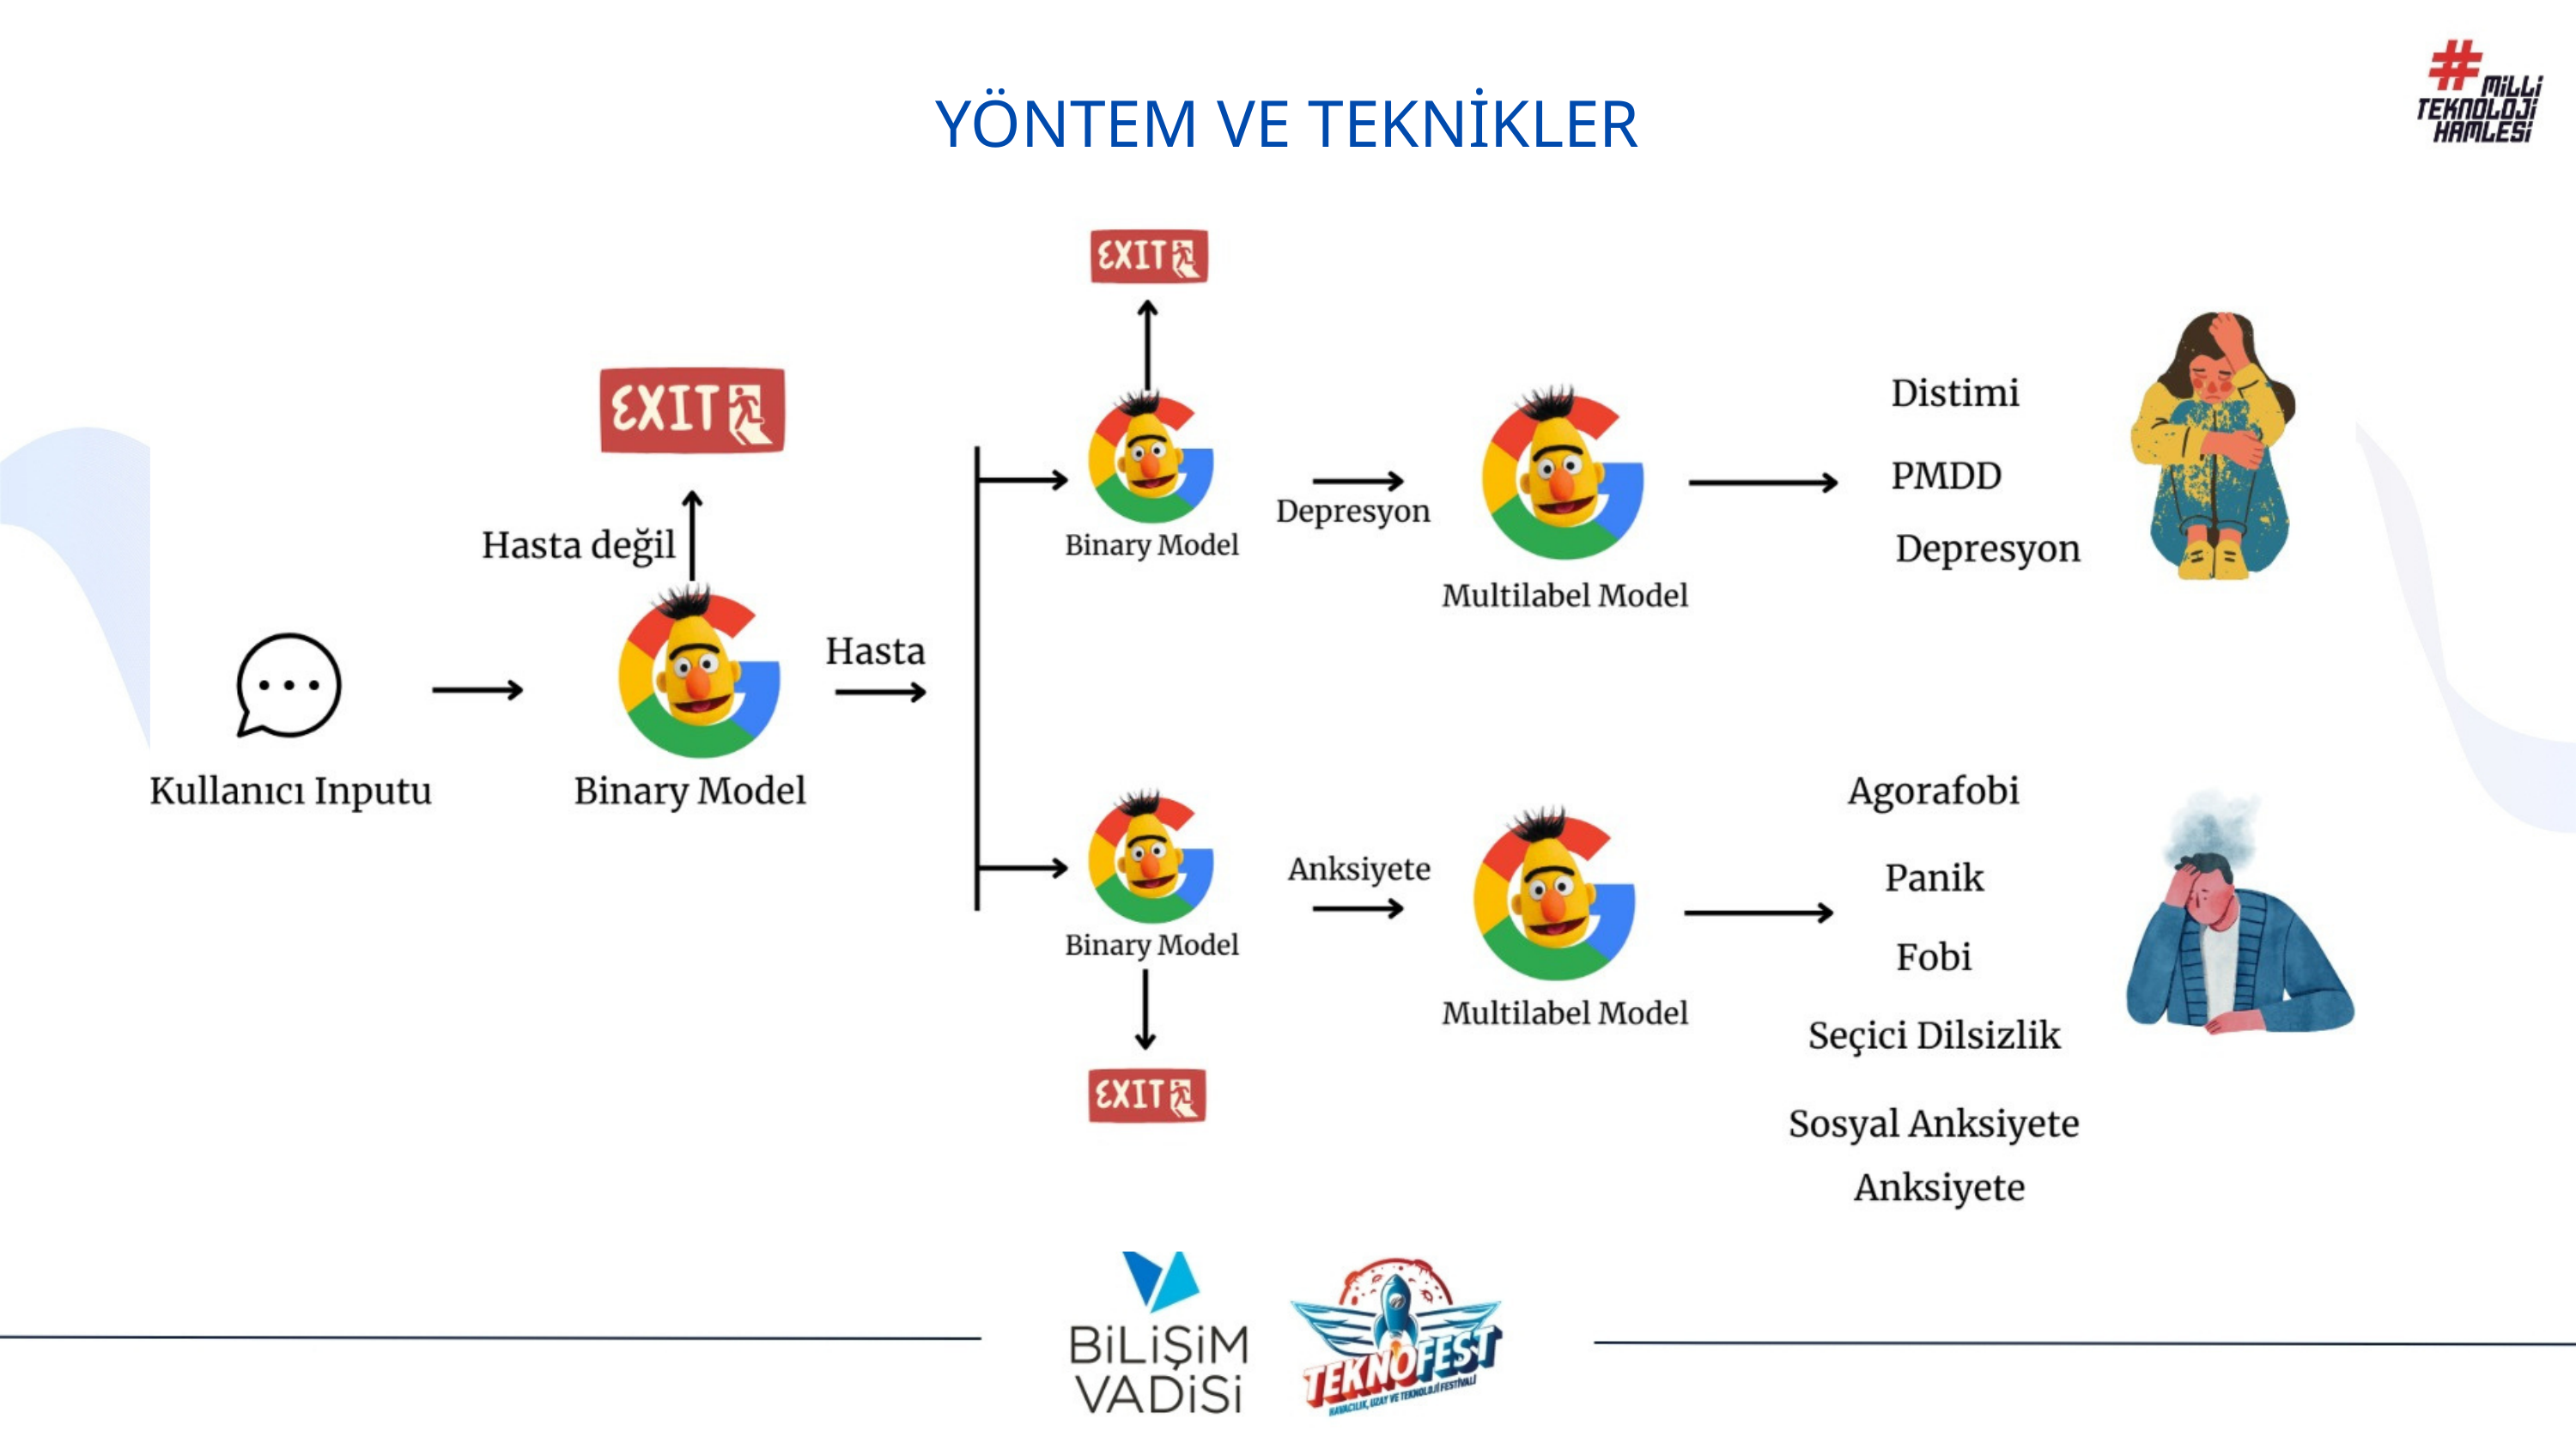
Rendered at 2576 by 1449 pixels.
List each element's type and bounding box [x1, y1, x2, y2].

text_box [0, 0, 2576, 1449]
